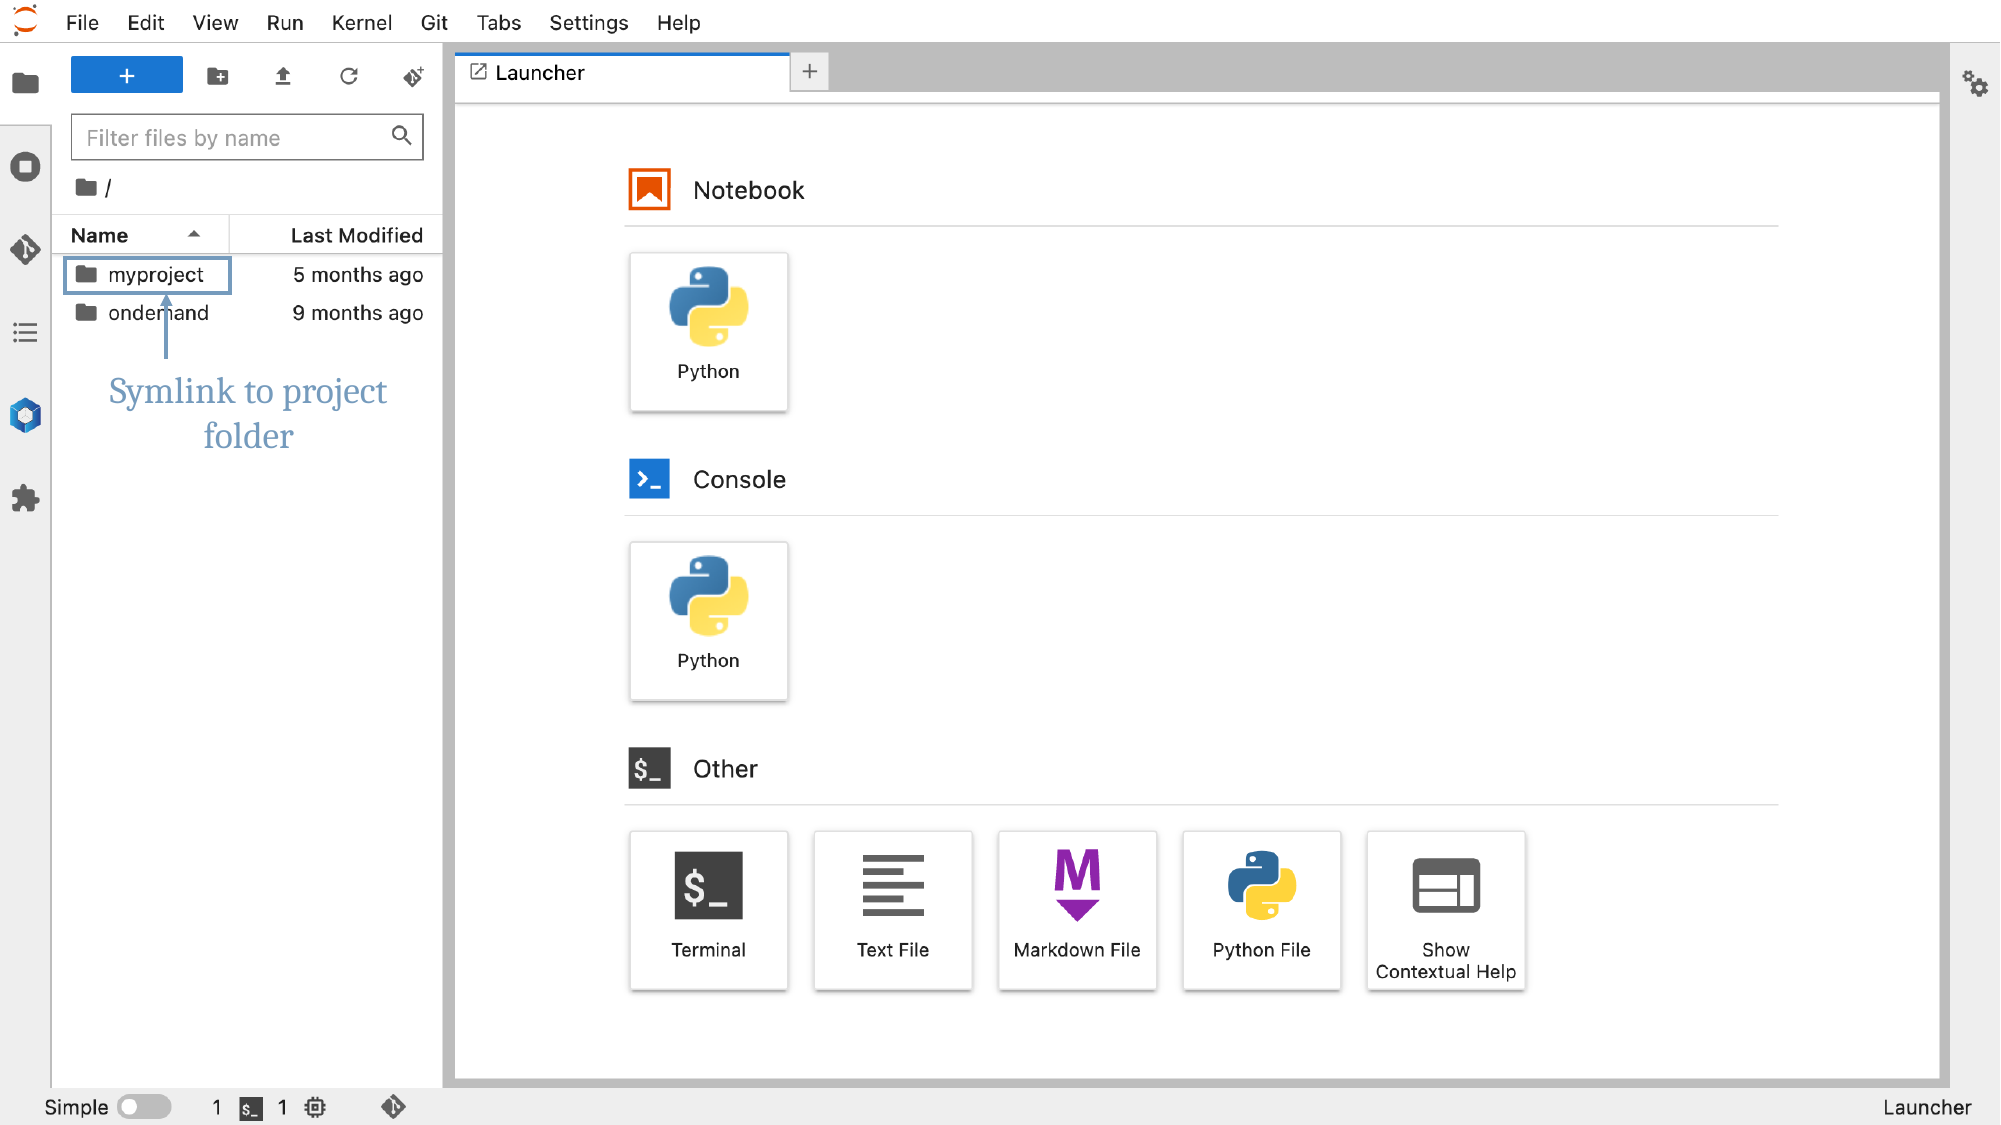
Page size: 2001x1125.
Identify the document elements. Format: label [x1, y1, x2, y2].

picture [0, 0, 2000, 1125]
text_box [65, 293, 433, 466]
